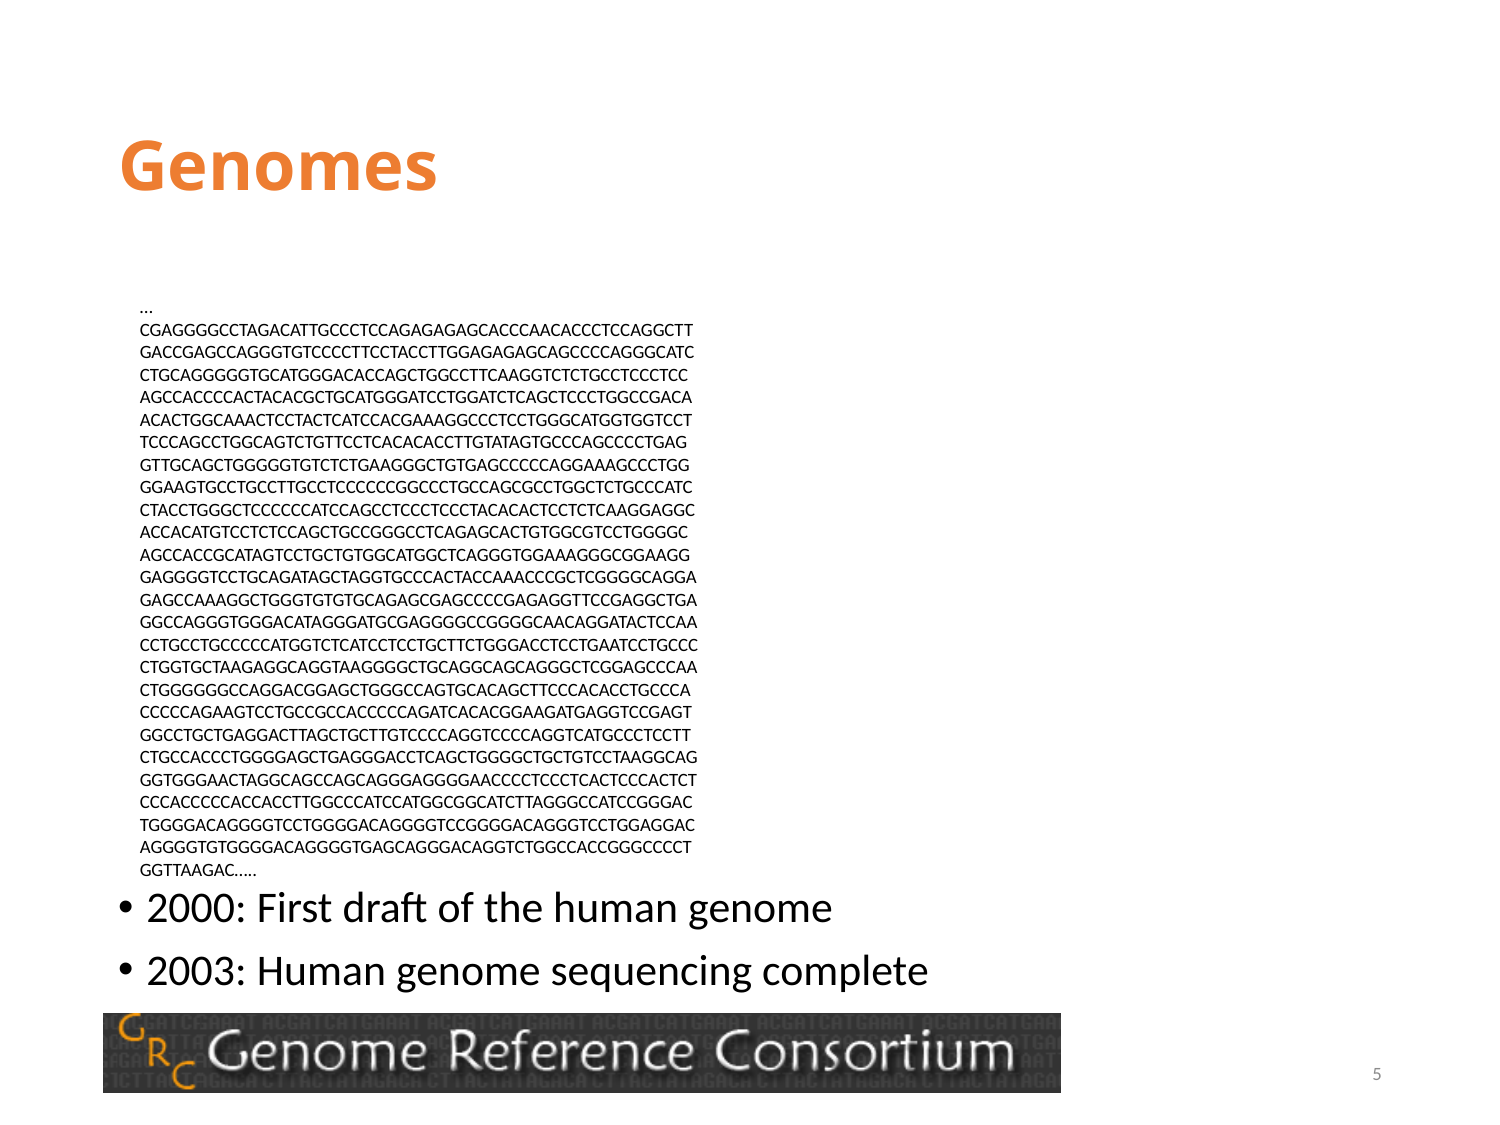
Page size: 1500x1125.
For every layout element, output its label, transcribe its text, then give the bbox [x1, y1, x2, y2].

slide_number 5 [1059, 1042, 1397, 1103]
list 2000: First draft of the human genome 2003: Human genome sequencing complete [103, 877, 1397, 1014]
title Genomes [103, 59, 1397, 278]
text_box …CGAGGGGCCTAGACATTGCCCTCCAGAGAGAGCACCCAACACCCTCCAGGCTTGACCGAGCCAGGGTGTCCCCTTCCTACCTTGGAGAGAGCAGCCCCAGGGCATCCTGCAGGGGGTGCATGGGACACCAGCTGGCCTTCAAGGTCTCTGCCTCCCTCCAGCCACCCCACTACACGCTGCATGGGATCCTGGATCTCAGCTCCCTGGCCGACAACACTGGCAAACTCCTACTCATCCACGAAAGGCCCTCCTGGGCATGGTGGTCCTTCCCAGCCTGGCAGTCTGTTCCTCACACACCTTGTATAGTGCCCAGCCCCTGAGGTTGCAGCTGGGGGTGTCTCTGAAGGGCTGTGAGCCCCCAGGAAAGCCCTGGGGAAGTGCCTGCCTTGCCTCCCCCCGGCCCTGCCAGCGCCTGGCTCTGCCCATCCTACCTGGGCTCCCCCCATCCAGCCTCCCTCCCTACACACTCCTCTCAAGGAGGCACCACATGTCCTCTCCAGCTGCCGGGCCTCAGAGCACTGTGGCGTCCTGGGGCAGCCACCGCATAGTCCTGCTGTGGCATGGCTCAGGGTGGAAAGGGCGGAAGGGAGGGGTCCTGCAGATAGCTAGGTGCCCACTACCAAACCCGCTCGGGGCAGGAGAGCCAAAGGCTGGGTGTGTGCAGAGCGAGCCCCGAGAGGTTCCGAGGCTGAGGCCAGGGTGGGACATAGGGATGCGAGGGGCCGGGGCAACAGGATACTCCAACCTGCCTGCCCCCATGGTCTCATCCTCCTGCTTCTGGGACCTCCTGAATCCTGCCCCTGGTGCTAAGAGGCAGGTAAGGGGCTGCAGGCAGCAGGGCTCGGAGCCCAACTGGGGGGCCAGGACGGAGCTGGGCCAGTGCACAGCTTCCCACACCTGCCCACCCCCAGAAGTCCTGCCGCCACCCCCAGATCACACGGAAGATGAGGTCCGAGTGGCCTGCTGAGGACTTAGCTGCTTGTCCCCAGGTCCCCAGGTCATGCCCTCCTTCTGCCACCCTGGGGAGCTGAGGGACCTCAGCTGGGGCTGCTGTCCTAAGGCAGGGTGGGAACTAGGCAGCCAGCAGGGAGGGGAACCCCTCCCTCACTCCCACTCTCCCACCCCCACCACCTTGGCCCATCCATGGCGGCATCTTAGGGCCATCCGGGACTGGGGACAGGGGTCCTGGGGACAGGGGTCCGGGGACAGGGTCCTGGAGGACAGGGGTGTGGGGACAGGGGTGAGCAGGGACAGGTCTGGCCACCGGGCCCCTGGTTAAGAC….. [124, 287, 713, 888]
picture [103, 1013, 1061, 1093]
